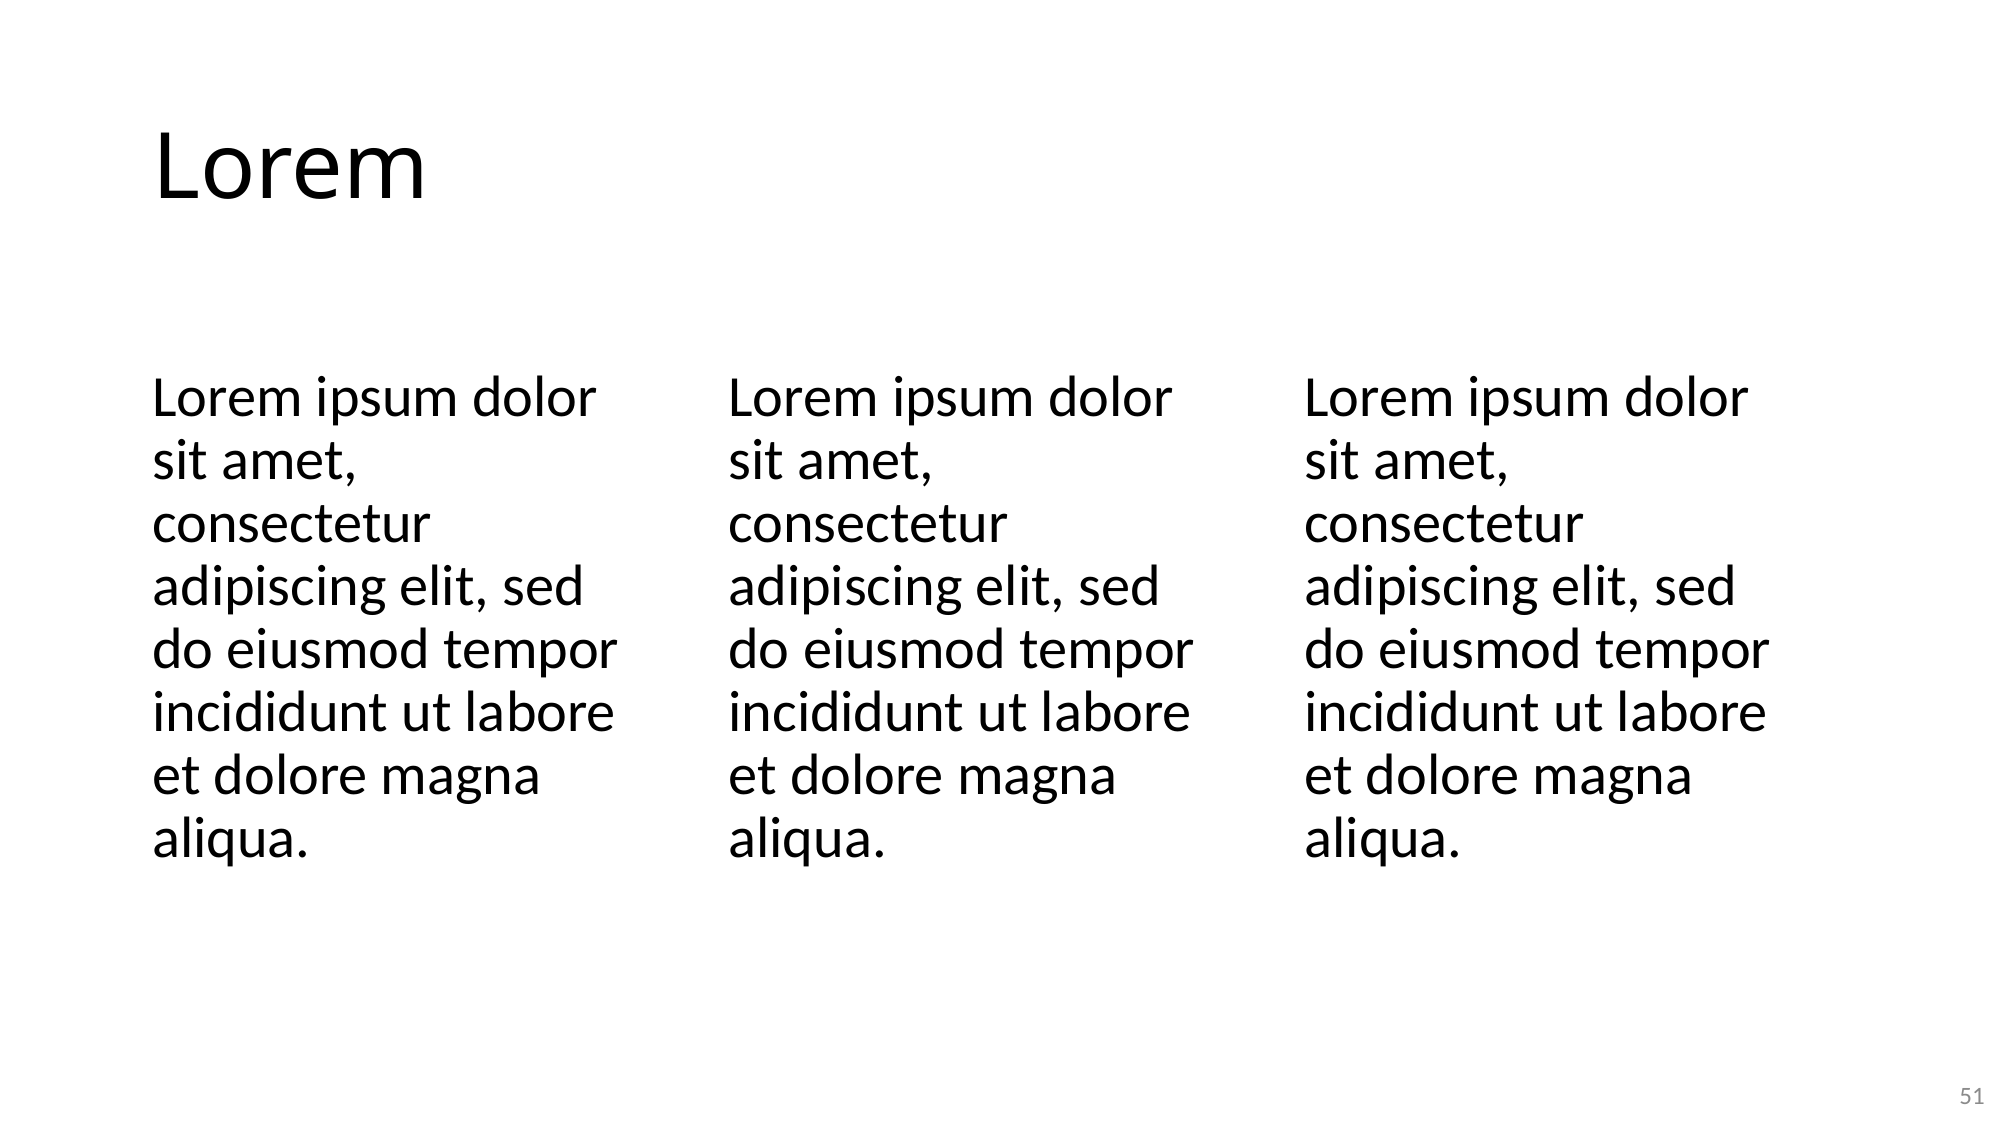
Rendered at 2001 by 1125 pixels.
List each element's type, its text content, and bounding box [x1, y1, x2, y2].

list Lorem ipsum dolor sit amet, consectetur adipiscing elit, sed do eiusmod tempor incididunt ut labore et dolore magna aliqua. [1289, 303, 1793, 1017]
slide_number 51 [1902, 1065, 2000, 1125]
list Lorem ipsum dolor sit amet, consectetur adipiscing elit, sed do eiusmod tempor incididunt ut labore et dolore magna aliqua. [713, 303, 1217, 1017]
title Lorem [137, 59, 1863, 278]
list Lorem ipsum dolor sit amet, consectetur adipiscing elit, sed do eiusmod tempor incididunt ut labore et dolore magna aliqua. [137, 303, 641, 1017]
